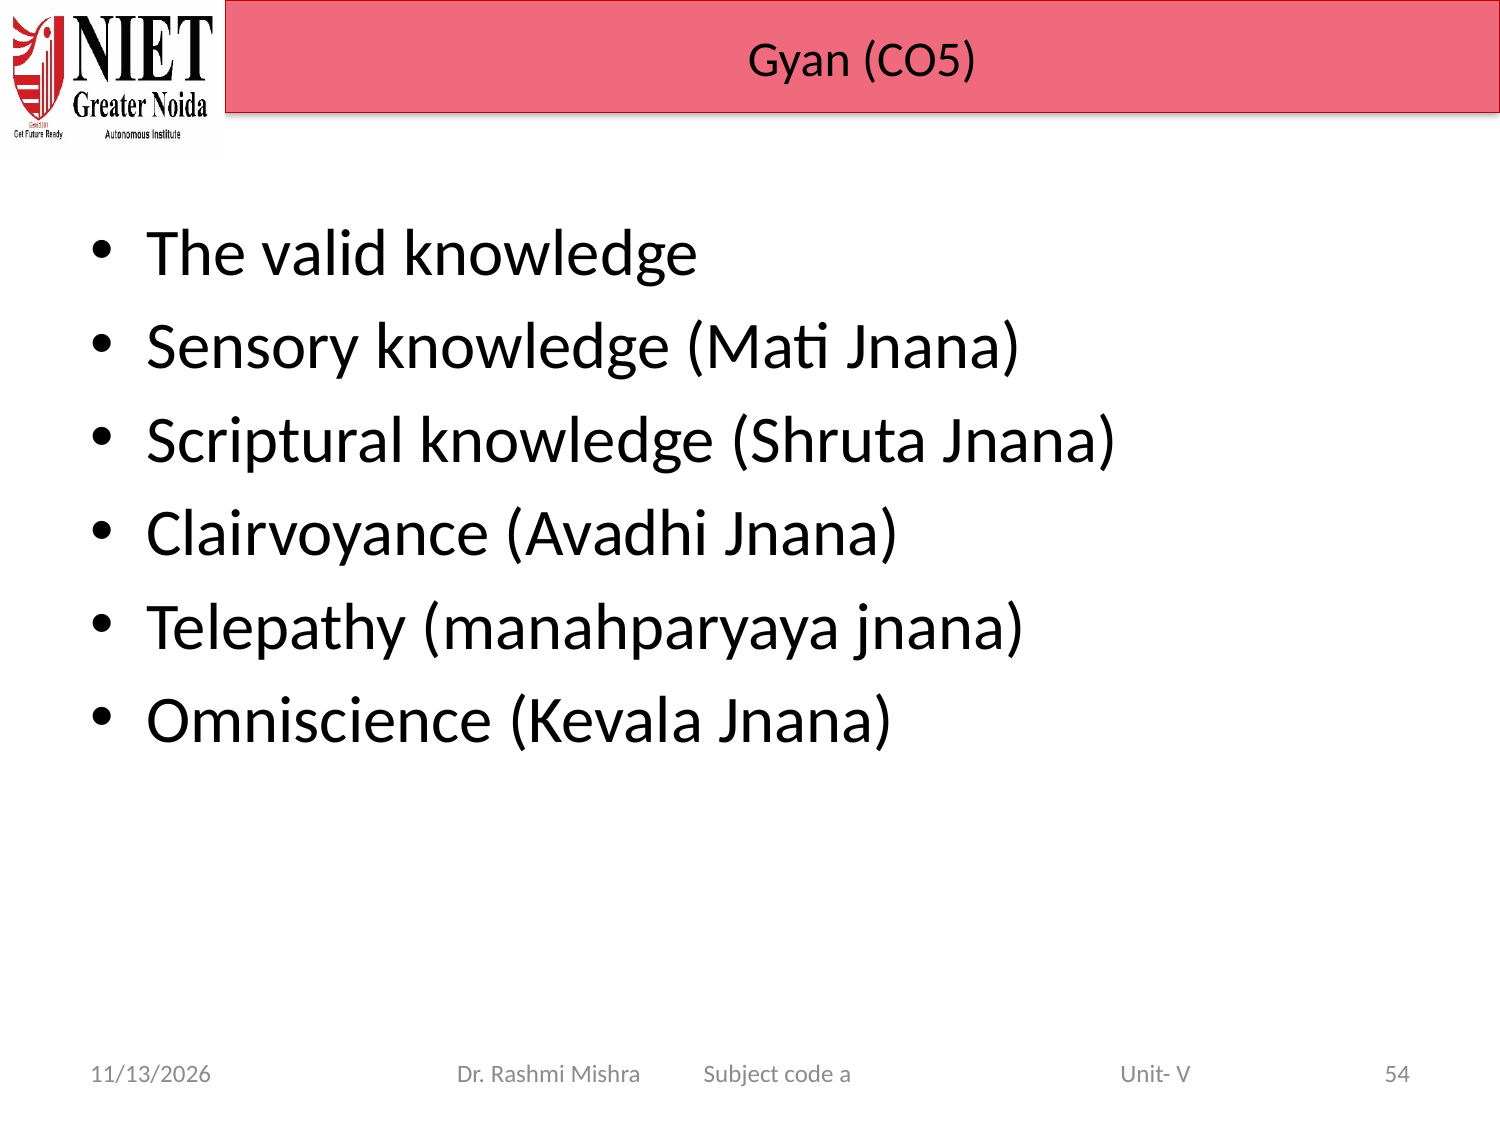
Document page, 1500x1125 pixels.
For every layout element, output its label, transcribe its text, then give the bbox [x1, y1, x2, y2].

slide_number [75, 1042, 250, 1103]
text_box Gyan (CO5) [226, 0, 1500, 113]
picture [0, 0, 226, 156]
list The valid knowledge Sensory knowledge (Mati Jnana) Scriptural knowledge (Shruta Jnana) Clairvoyance (Avadhi Jnana) Telepathy (manahparyaya jnana) Omniscience (Kevala Jnana) [75, 201, 1450, 1005]
slide_number 54 [1337, 1042, 1425, 1103]
footer Dr. Rashmi Mishra Subject code a Unit- V [412, 1042, 1238, 1103]
